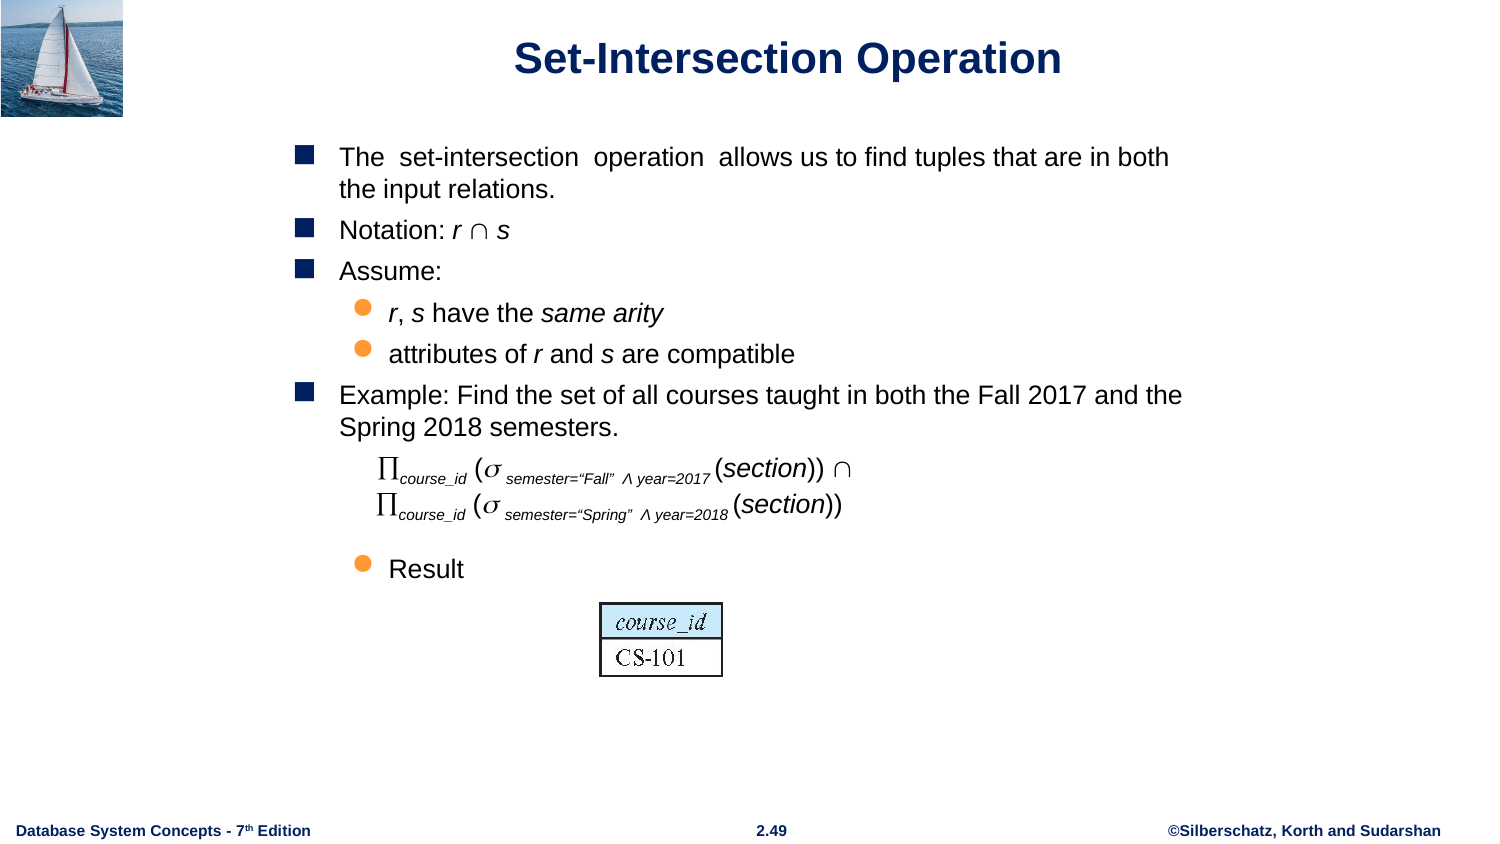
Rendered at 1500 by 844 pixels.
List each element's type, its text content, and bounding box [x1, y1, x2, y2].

list The set-intersection operation allows us to find tuples that are in both the input relations. Notation: r  s Assume: r, s have the same arity attributes of r and s are compatible Example: Find the set of all courses taught in both the Fall 2017 and the Spring 2018 semesters. course_id ( semester=“Fall” Λ year=2017 (section))  course_id ( semester=“Spring” Λ year=2018 (section)) Result [282, 132, 1219, 617]
picture [599, 601, 723, 678]
picture [0, 0, 123, 117]
title Set-Intersection Operation [125, 14, 1452, 90]
